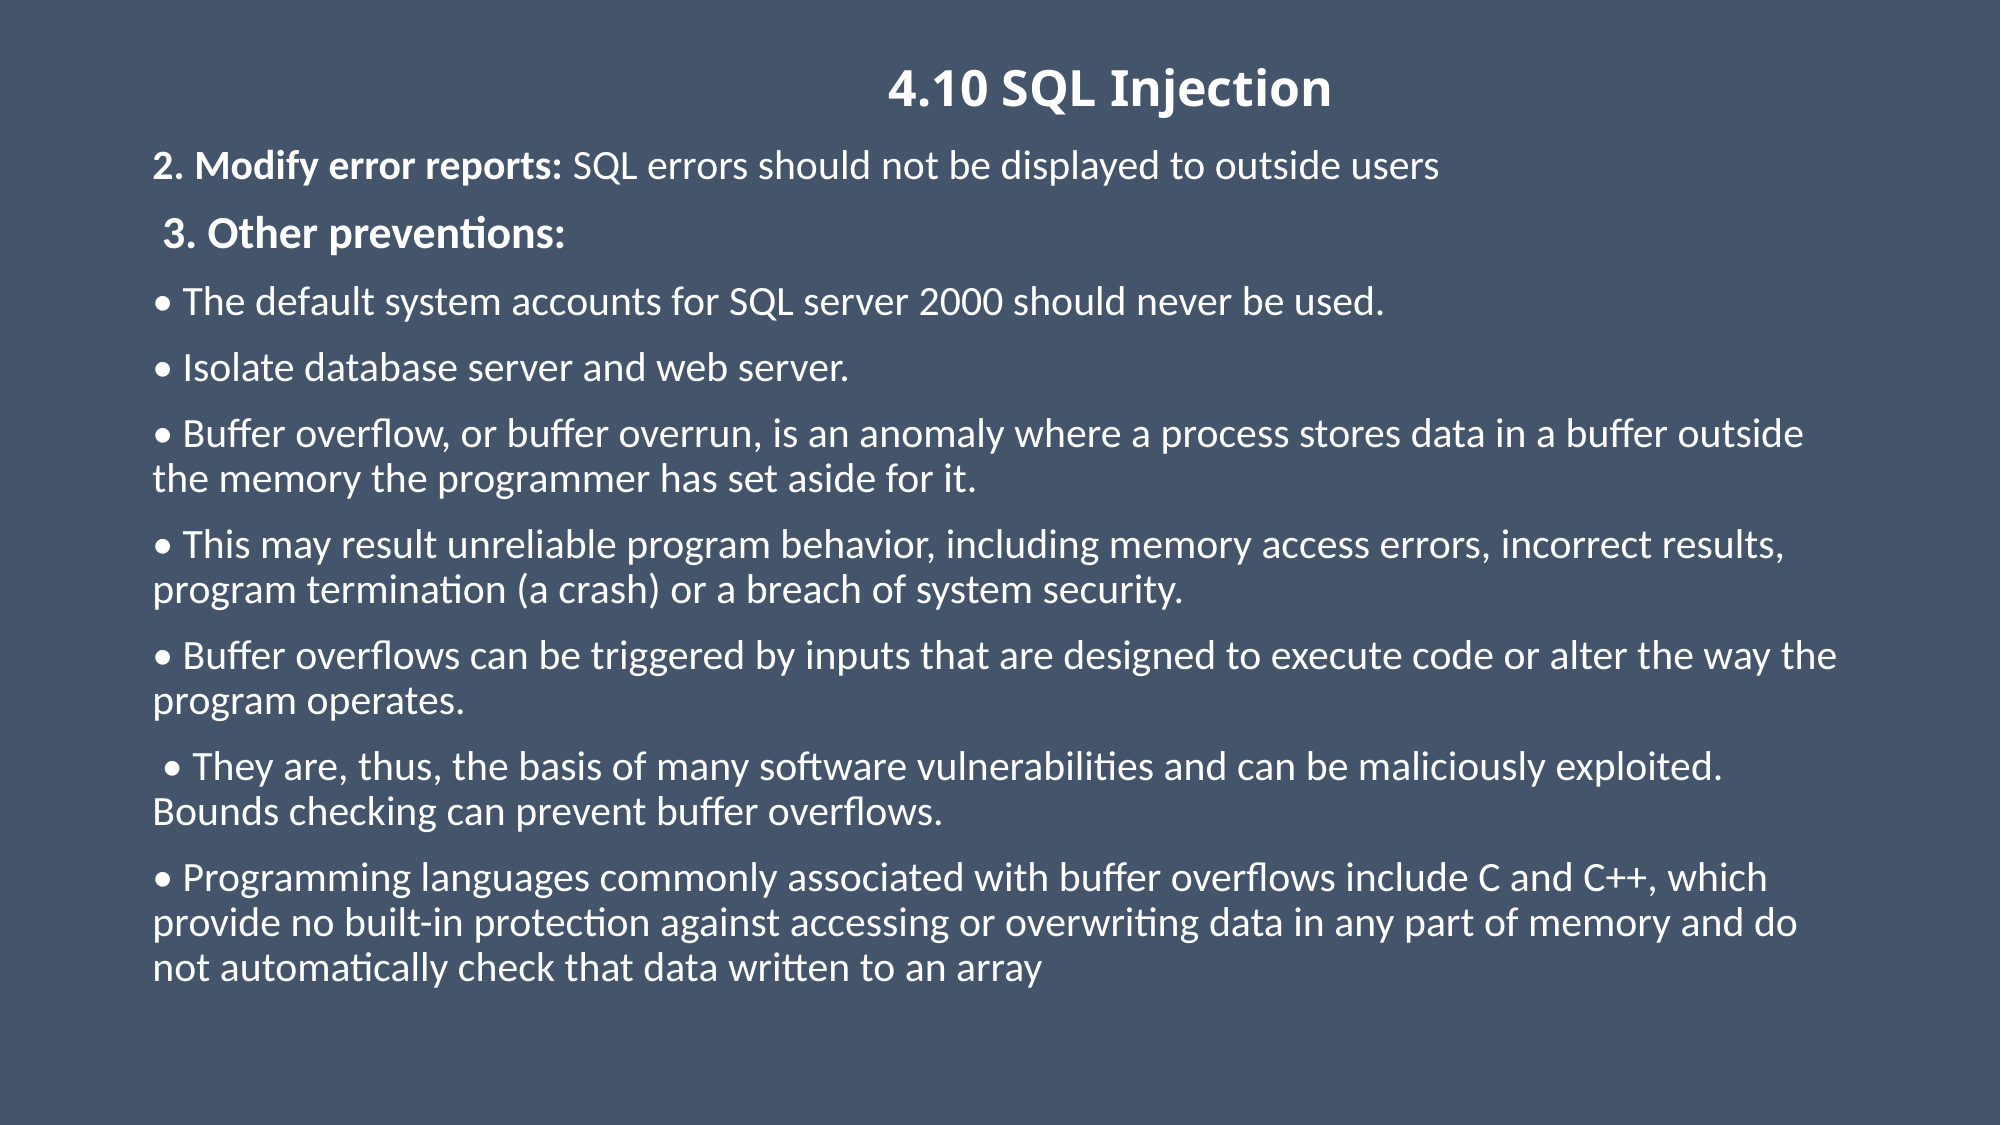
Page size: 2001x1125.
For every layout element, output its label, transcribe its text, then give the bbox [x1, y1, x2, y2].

title 4.10 SQL Injection [137, 17, 1863, 135]
list 2. Modify error reports: SQL errors should not be displayed to outside users 3. Other preventions: • The default system accounts for SQL server 2000 should never be used. • Isolate database server and web server. • Buffer overflow, or buffer overrun, is an anomaly where a process stores data in a buffer outside the memory the programmer has set aside for it. • This may result unreliable program behavior, including memory access errors, incorrect results, program termination (a crash) or a breach of system security. • Buffer overflows can be triggered by inputs that are designed to execute code or alter the way the program operates. • They are, thus, the basis of many software vulnerabilities and can be maliciously exploited. Bounds checking can prevent buffer overflows. • Programming languages commonly associated with buffer overflows include C and C++, which provide no built-in protection against accessing or overwriting data in any part of memory and do not automatically check that data written to an array [137, 135, 1863, 1014]
